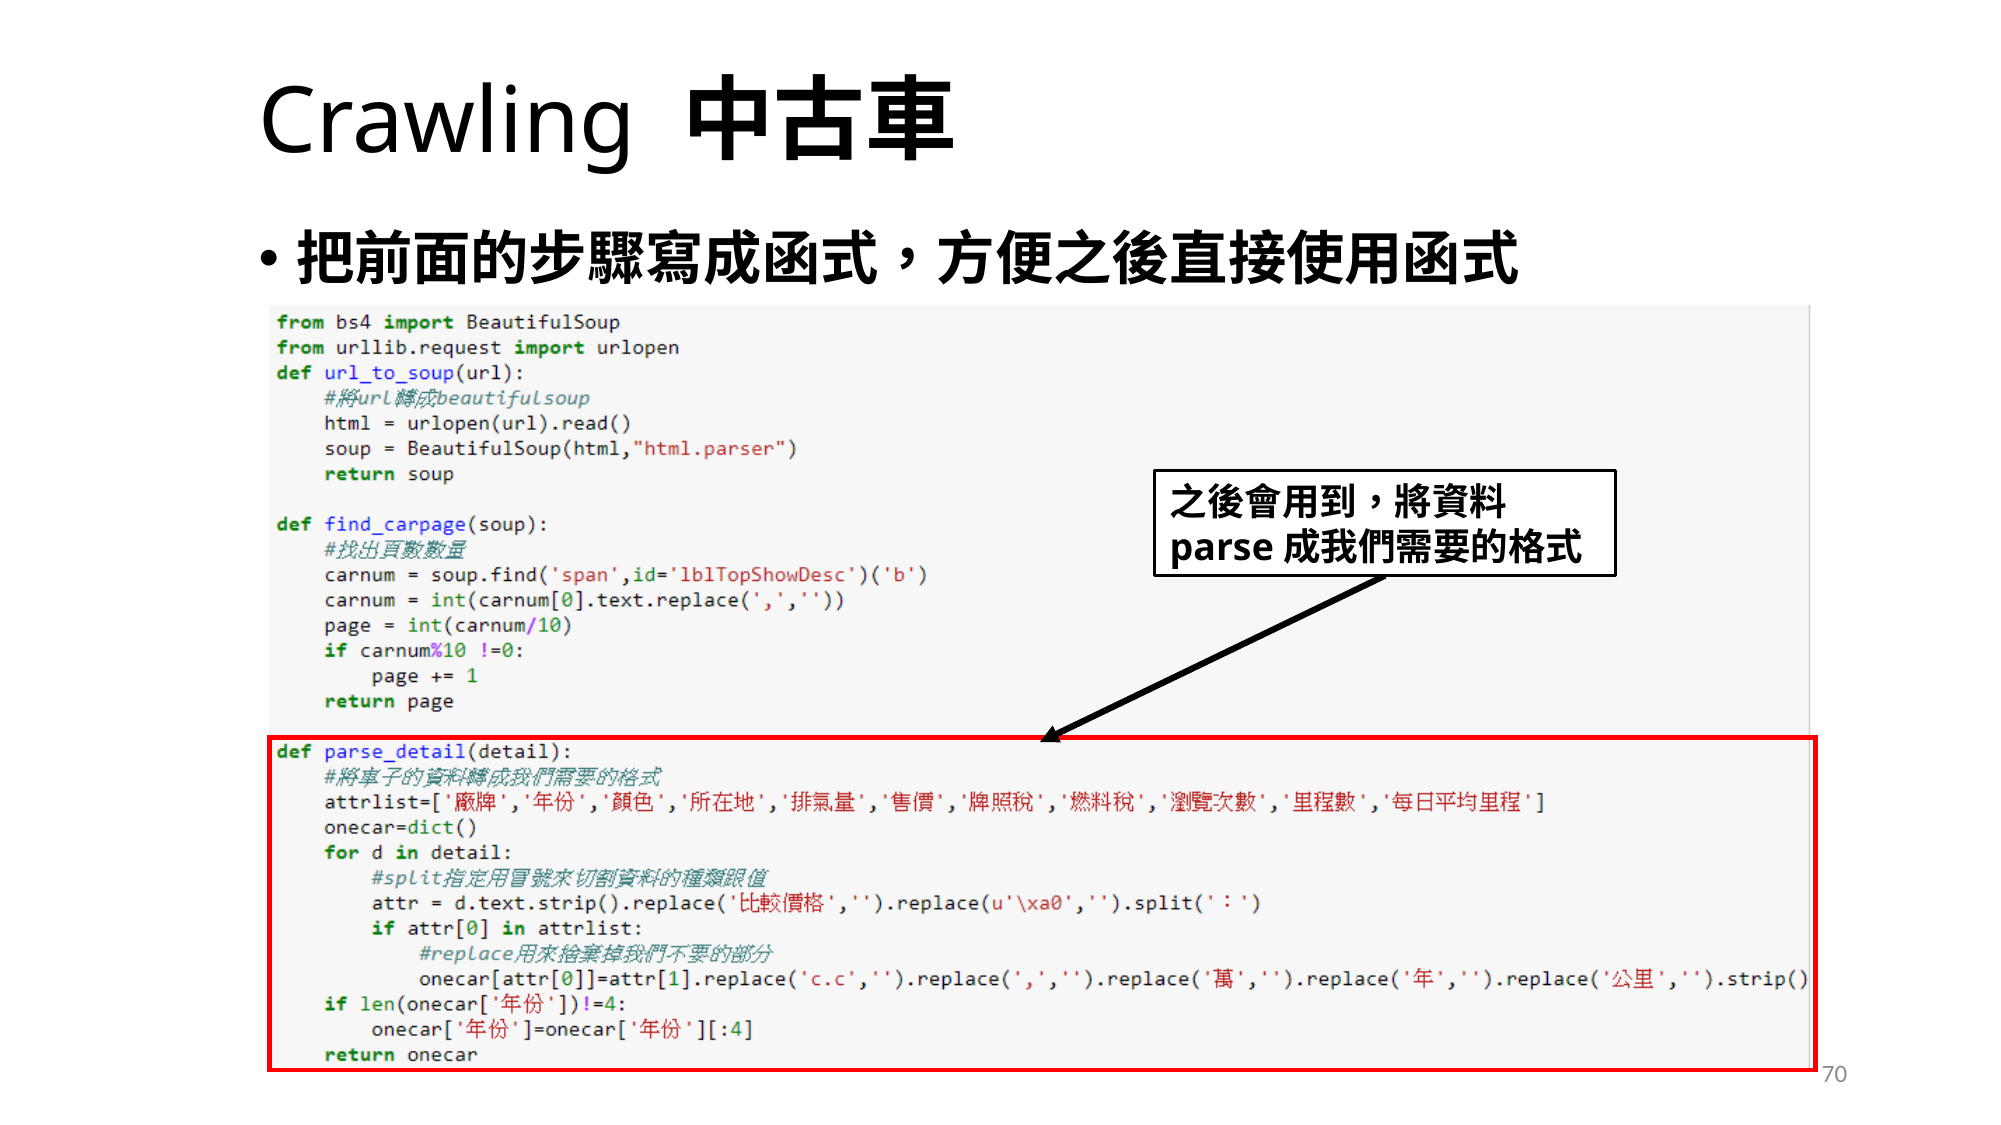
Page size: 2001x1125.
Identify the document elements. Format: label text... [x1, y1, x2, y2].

slide_number 70 [1412, 1042, 1863, 1103]
text_box Crawling 中古車 [243, 51, 1887, 195]
picture [269, 305, 1816, 1071]
list 把前面的步驟寫成函式，方便之後直接使用函式 [243, 222, 1887, 950]
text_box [1039, 470, 1616, 743]
